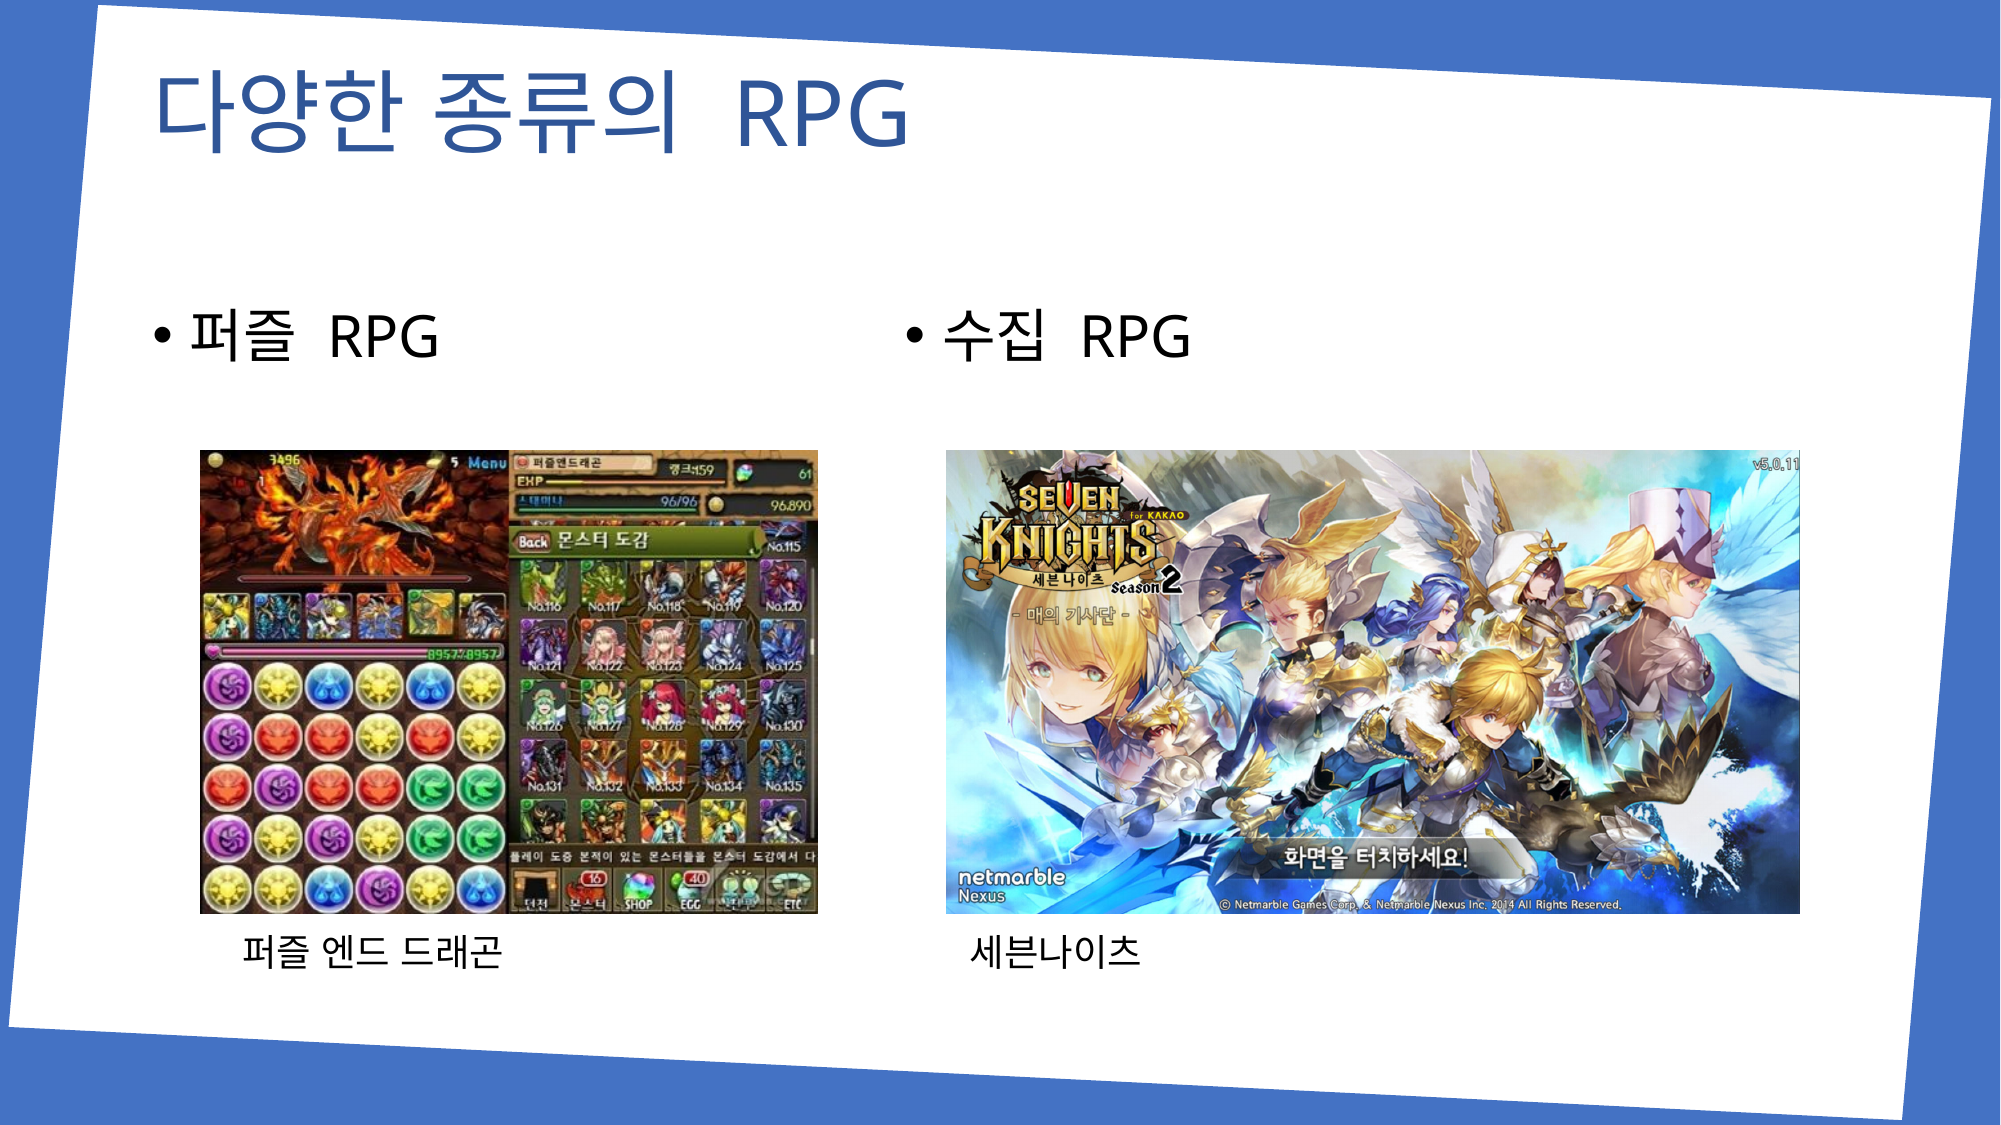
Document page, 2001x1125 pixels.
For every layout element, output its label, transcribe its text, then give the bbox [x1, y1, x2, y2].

text_box 수집 RPG [889, 299, 1508, 400]
text_box 세븐나이츠 [955, 921, 1158, 982]
picture [946, 450, 1800, 914]
picture [200, 450, 818, 914]
title 다양한 종류의 RPG [137, 59, 1863, 278]
text_box 퍼즐 엔드 드래곤 [227, 921, 520, 982]
list 퍼즐 RPG [137, 299, 755, 400]
